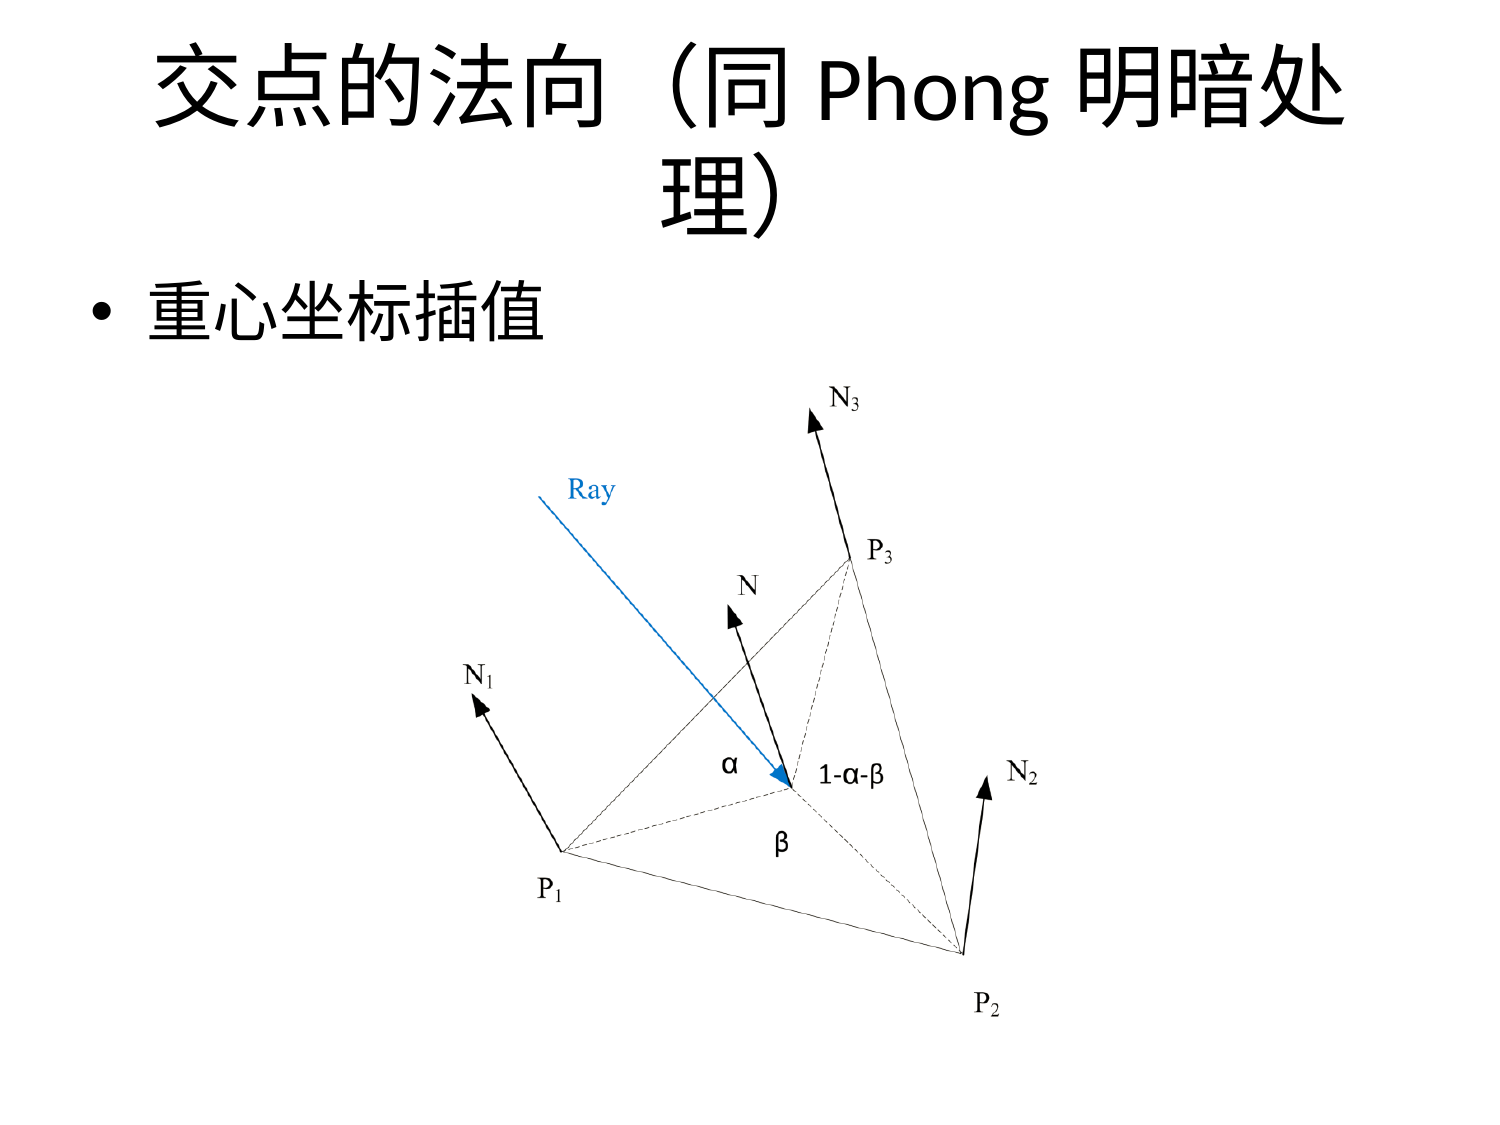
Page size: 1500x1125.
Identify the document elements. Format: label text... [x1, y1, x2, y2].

list 重心坐标插值 [75, 262, 1425, 1005]
picture [462, 374, 1040, 1022]
title 交点的法向（同Phong明暗处理） [75, 45, 1425, 233]
